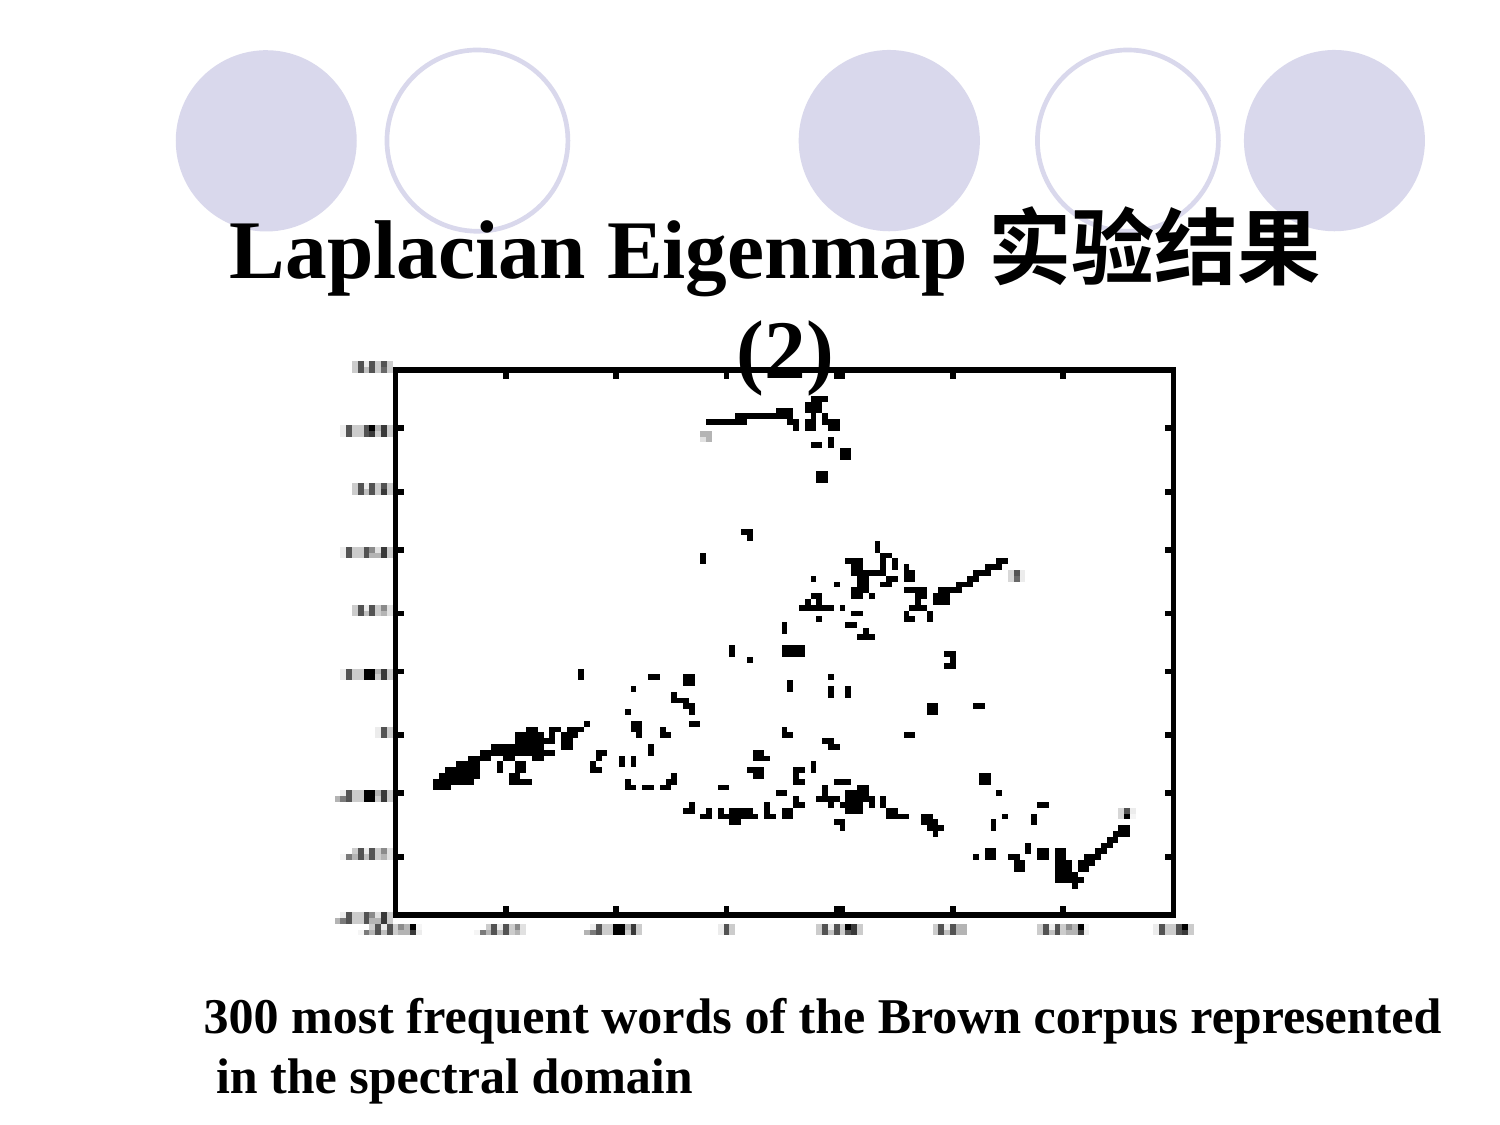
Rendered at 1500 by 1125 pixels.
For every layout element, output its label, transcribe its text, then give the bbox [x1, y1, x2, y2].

text_box 300 most frequent words of the Brown corpus represented in the spectral domain [188, 976, 1457, 1111]
picture [277, 327, 1235, 988]
text_box Laplacian Eigenmap实验结果(2) [194, 187, 1376, 403]
